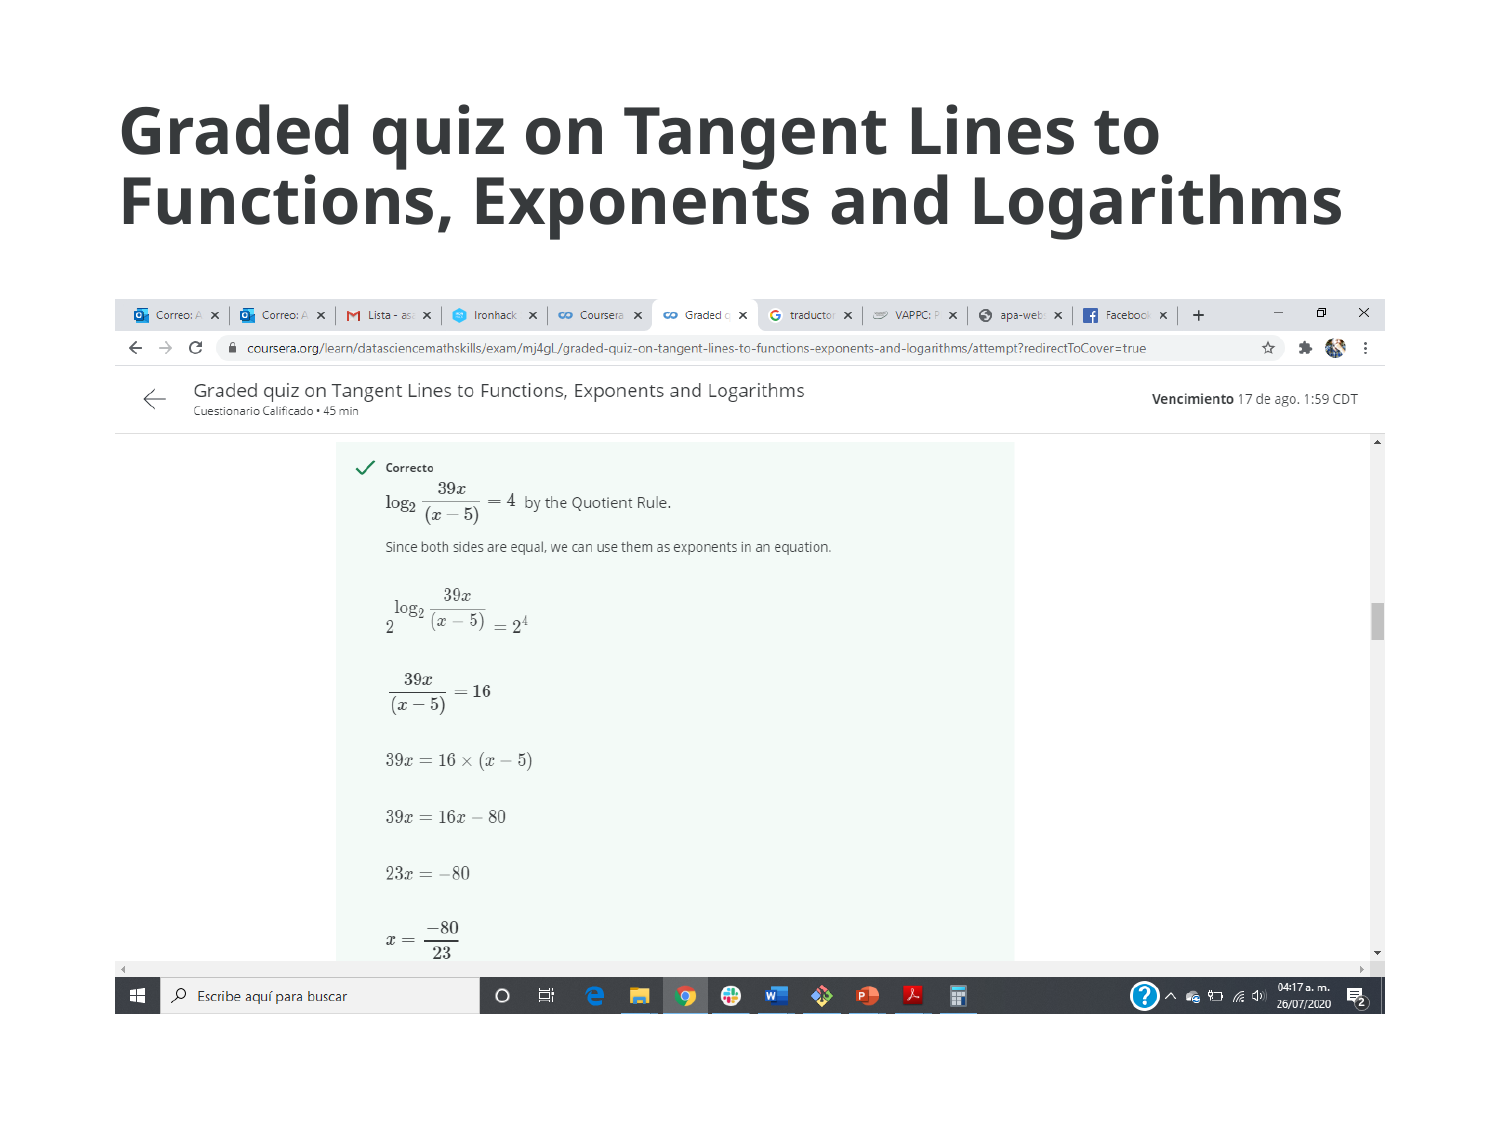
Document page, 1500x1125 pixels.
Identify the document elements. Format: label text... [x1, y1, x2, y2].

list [115, 299, 1385, 1014]
title Graded quiz on Tangent Lines to Functions, Exponents and Logarithms [103, 59, 1397, 278]
